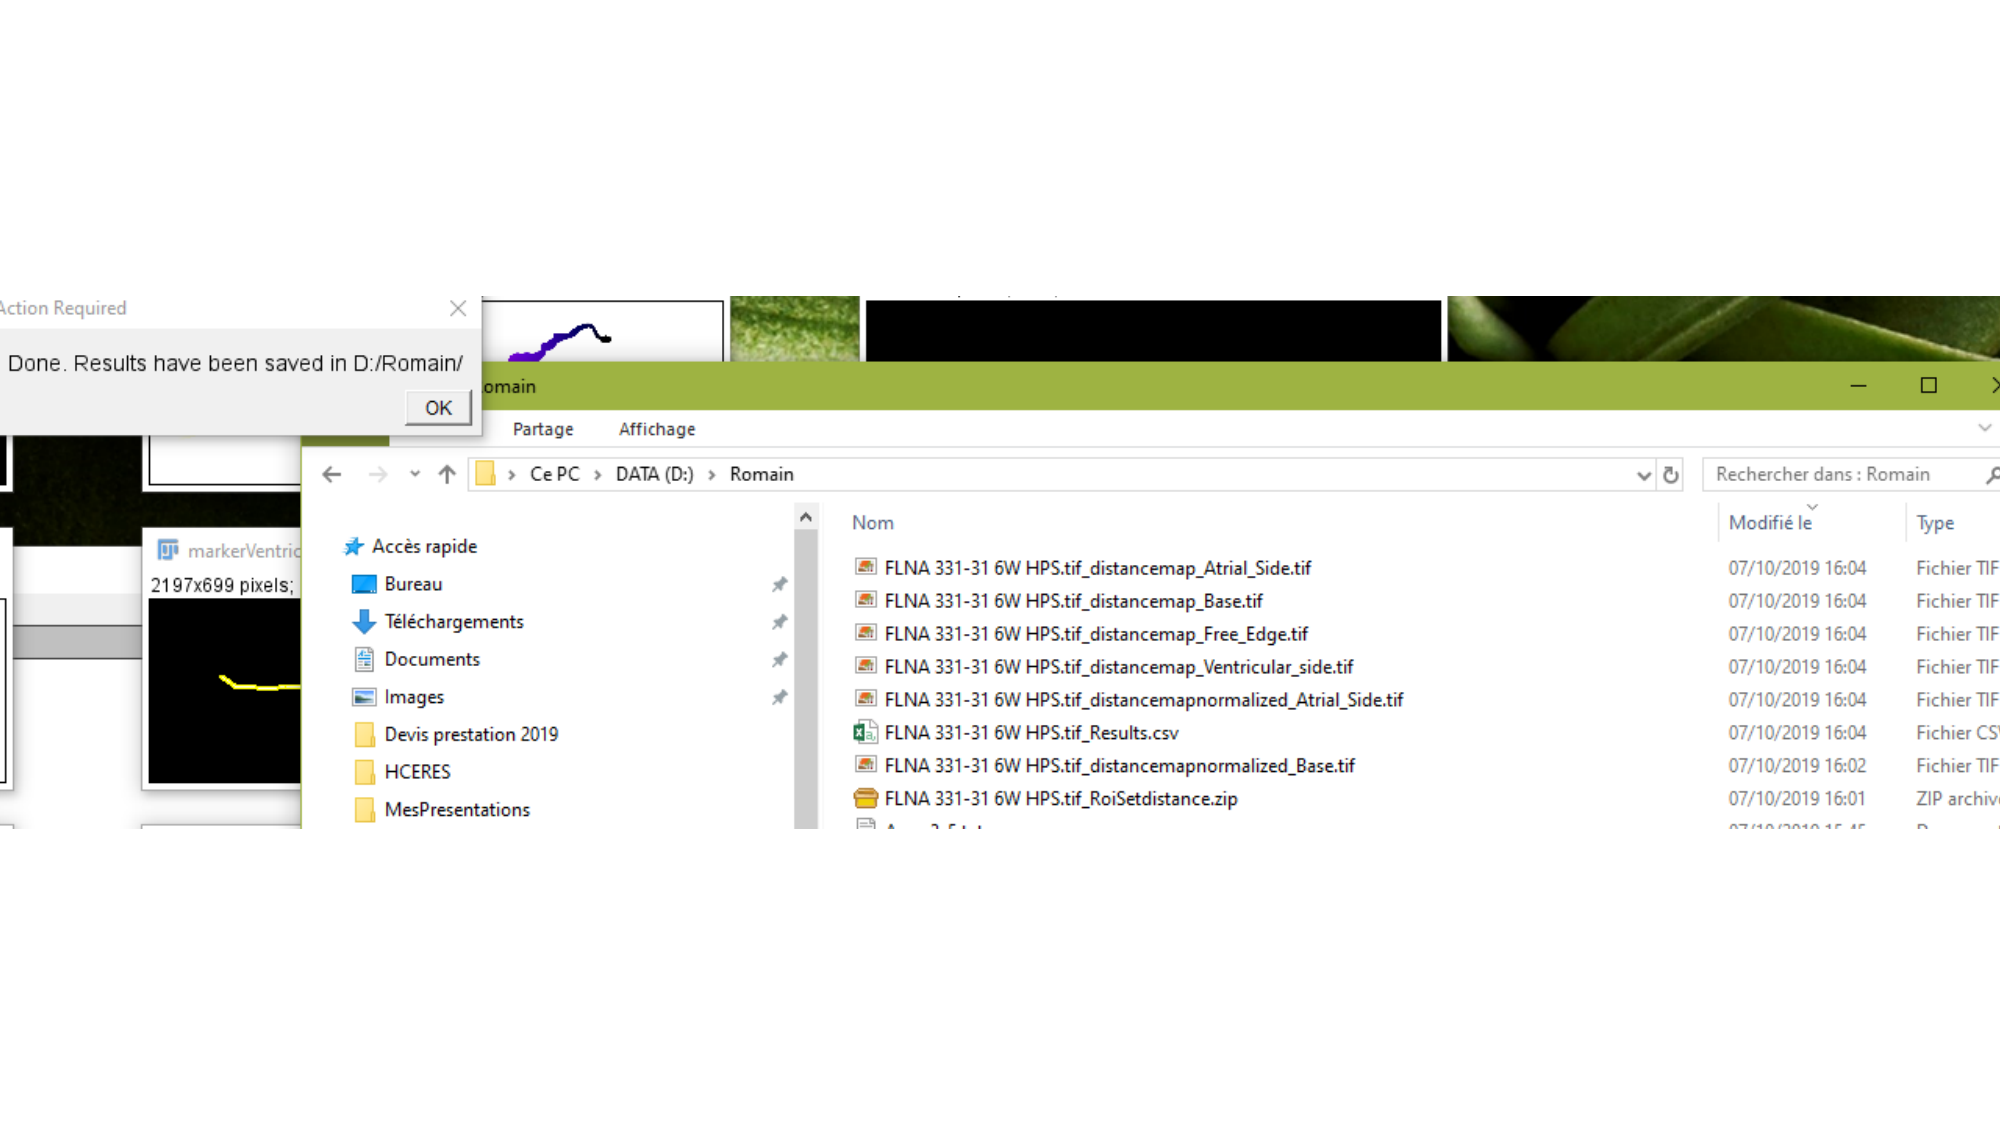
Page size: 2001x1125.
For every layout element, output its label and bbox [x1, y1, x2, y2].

picture [0, 296, 2000, 829]
